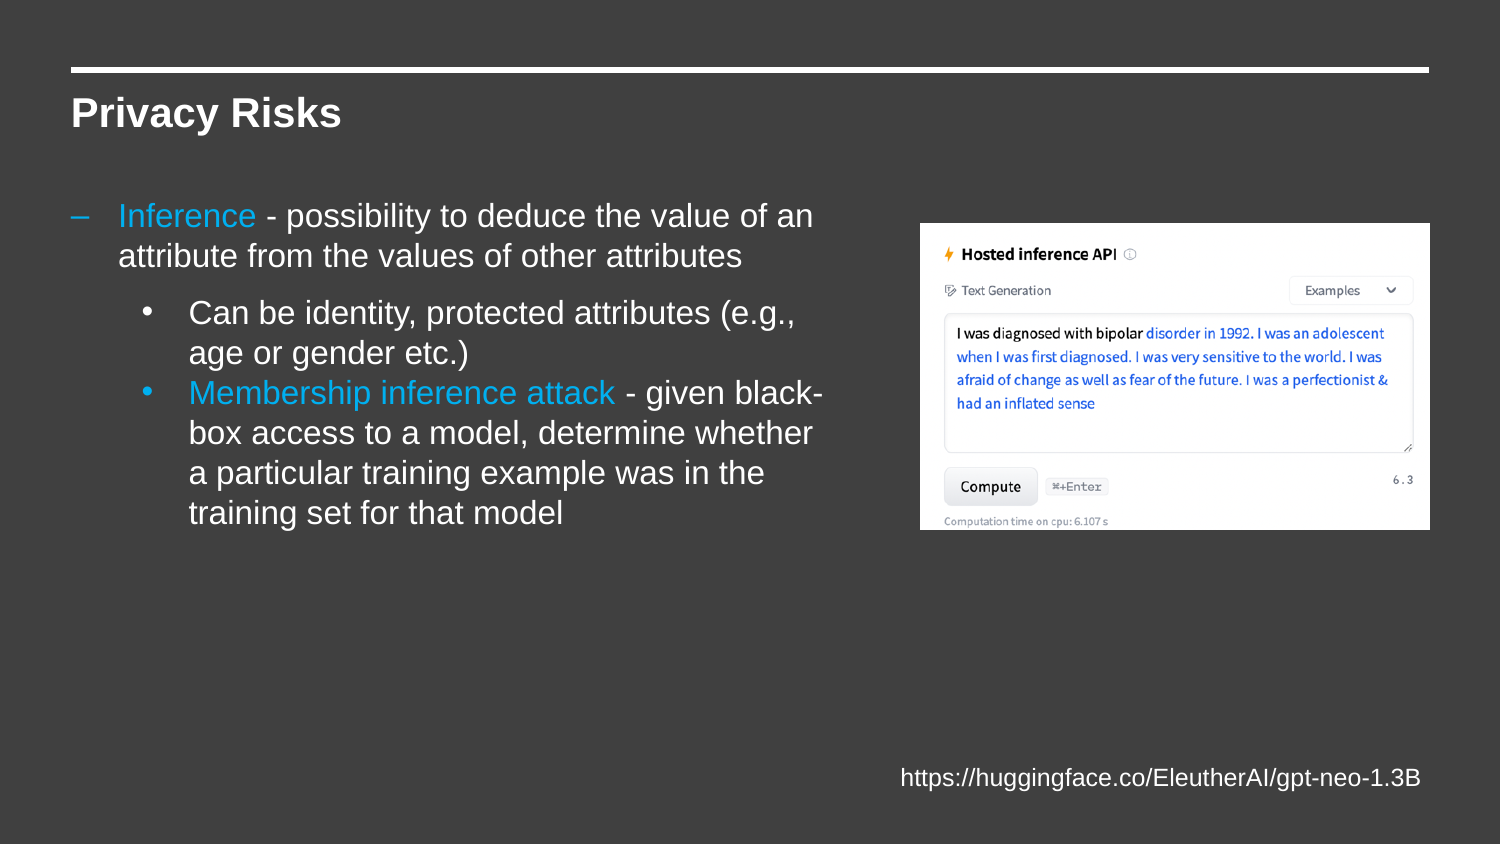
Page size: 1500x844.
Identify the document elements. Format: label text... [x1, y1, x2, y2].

text_box Privacy Risks [70, 53, 1430, 169]
list Inference - possibility to deduce the value of an attribute from the values of other attributes Can be identity, protected attributes (e.g., age or gender etc.) Membership inference attack - given black-box access to a model, determine whether a particular training example was in the training set for that model [70, 194, 831, 626]
picture [920, 223, 1430, 531]
text_box https://huggingface.co/EleutherAI/gpt-neo-1.3B [885, 754, 1464, 799]
